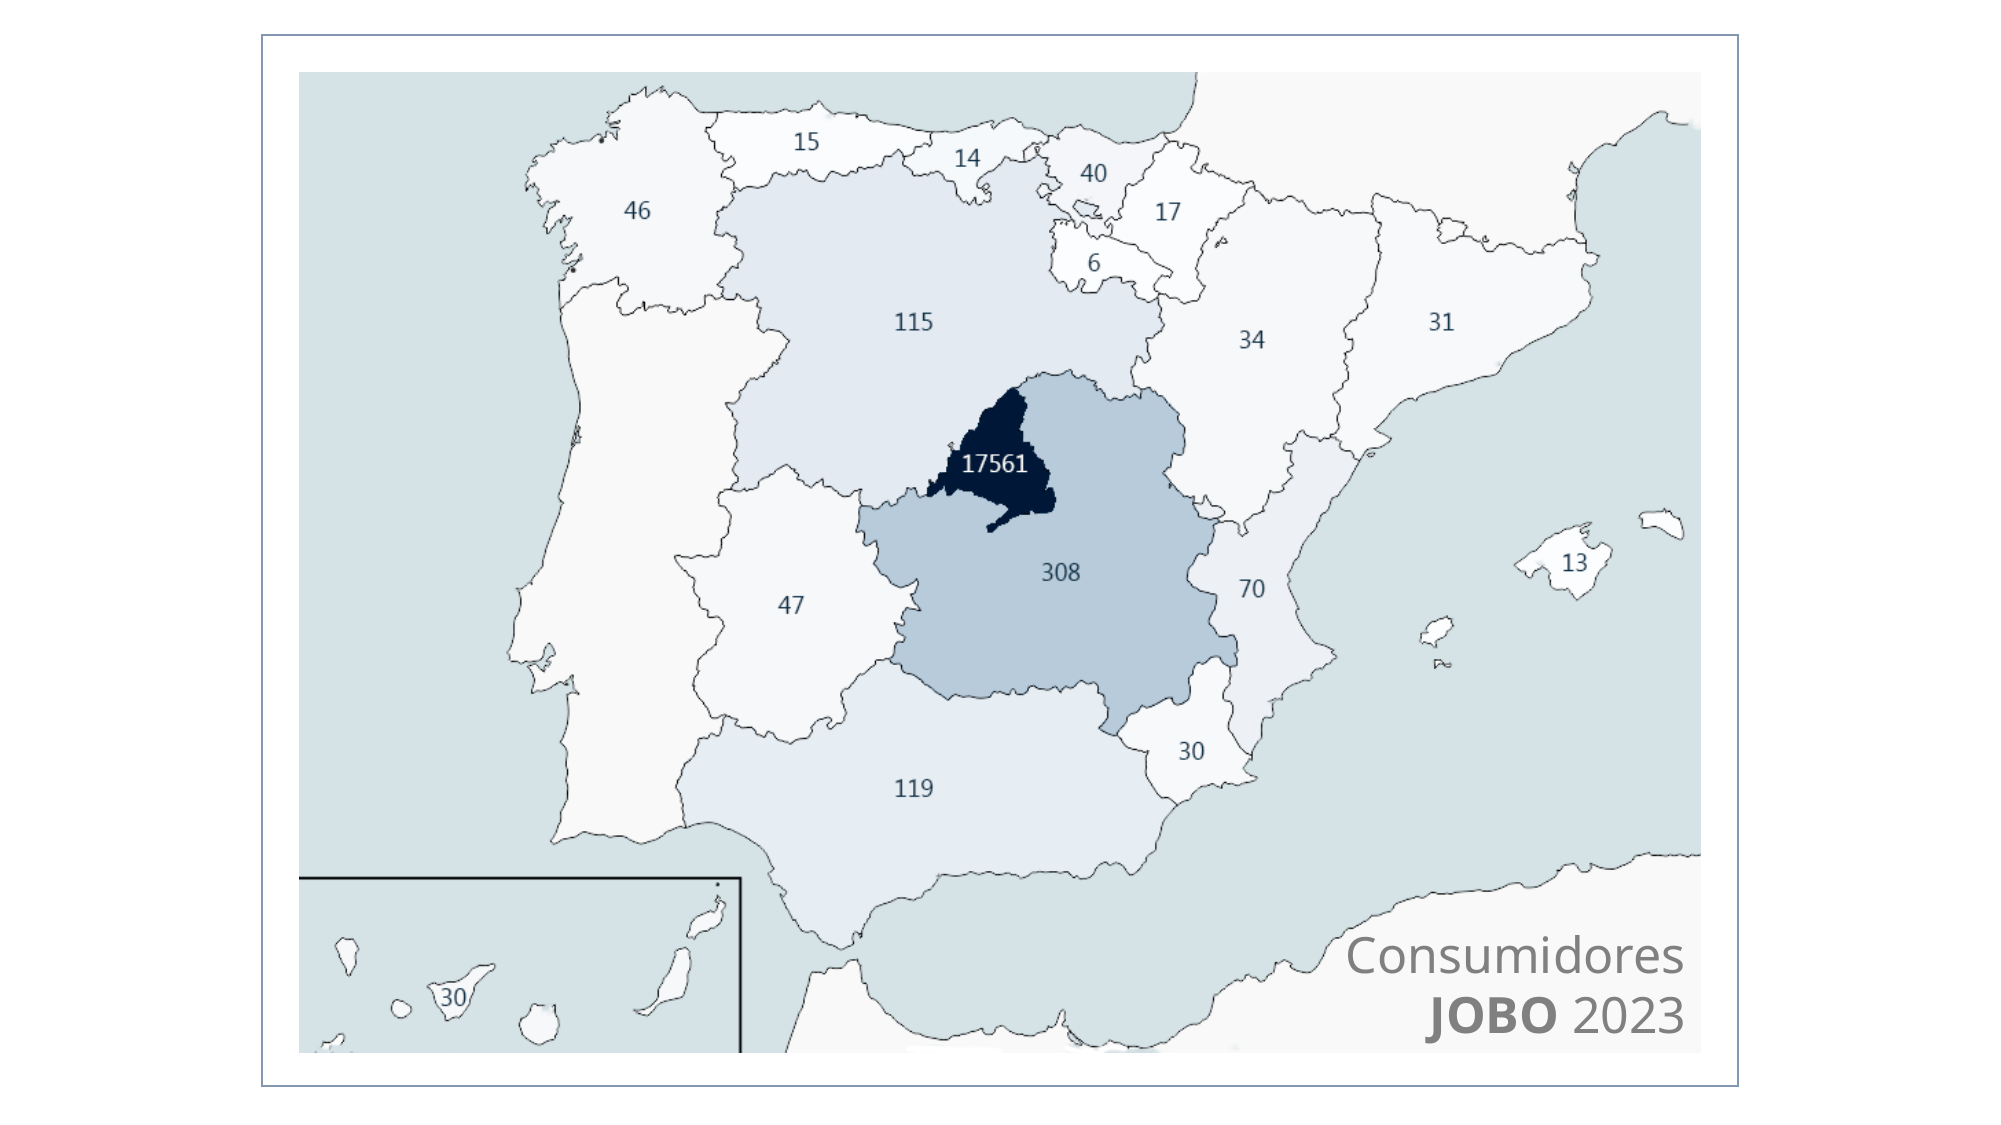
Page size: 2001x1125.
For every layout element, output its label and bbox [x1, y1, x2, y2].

picture [298, 72, 1701, 1053]
text_box [261, 34, 1739, 1087]
